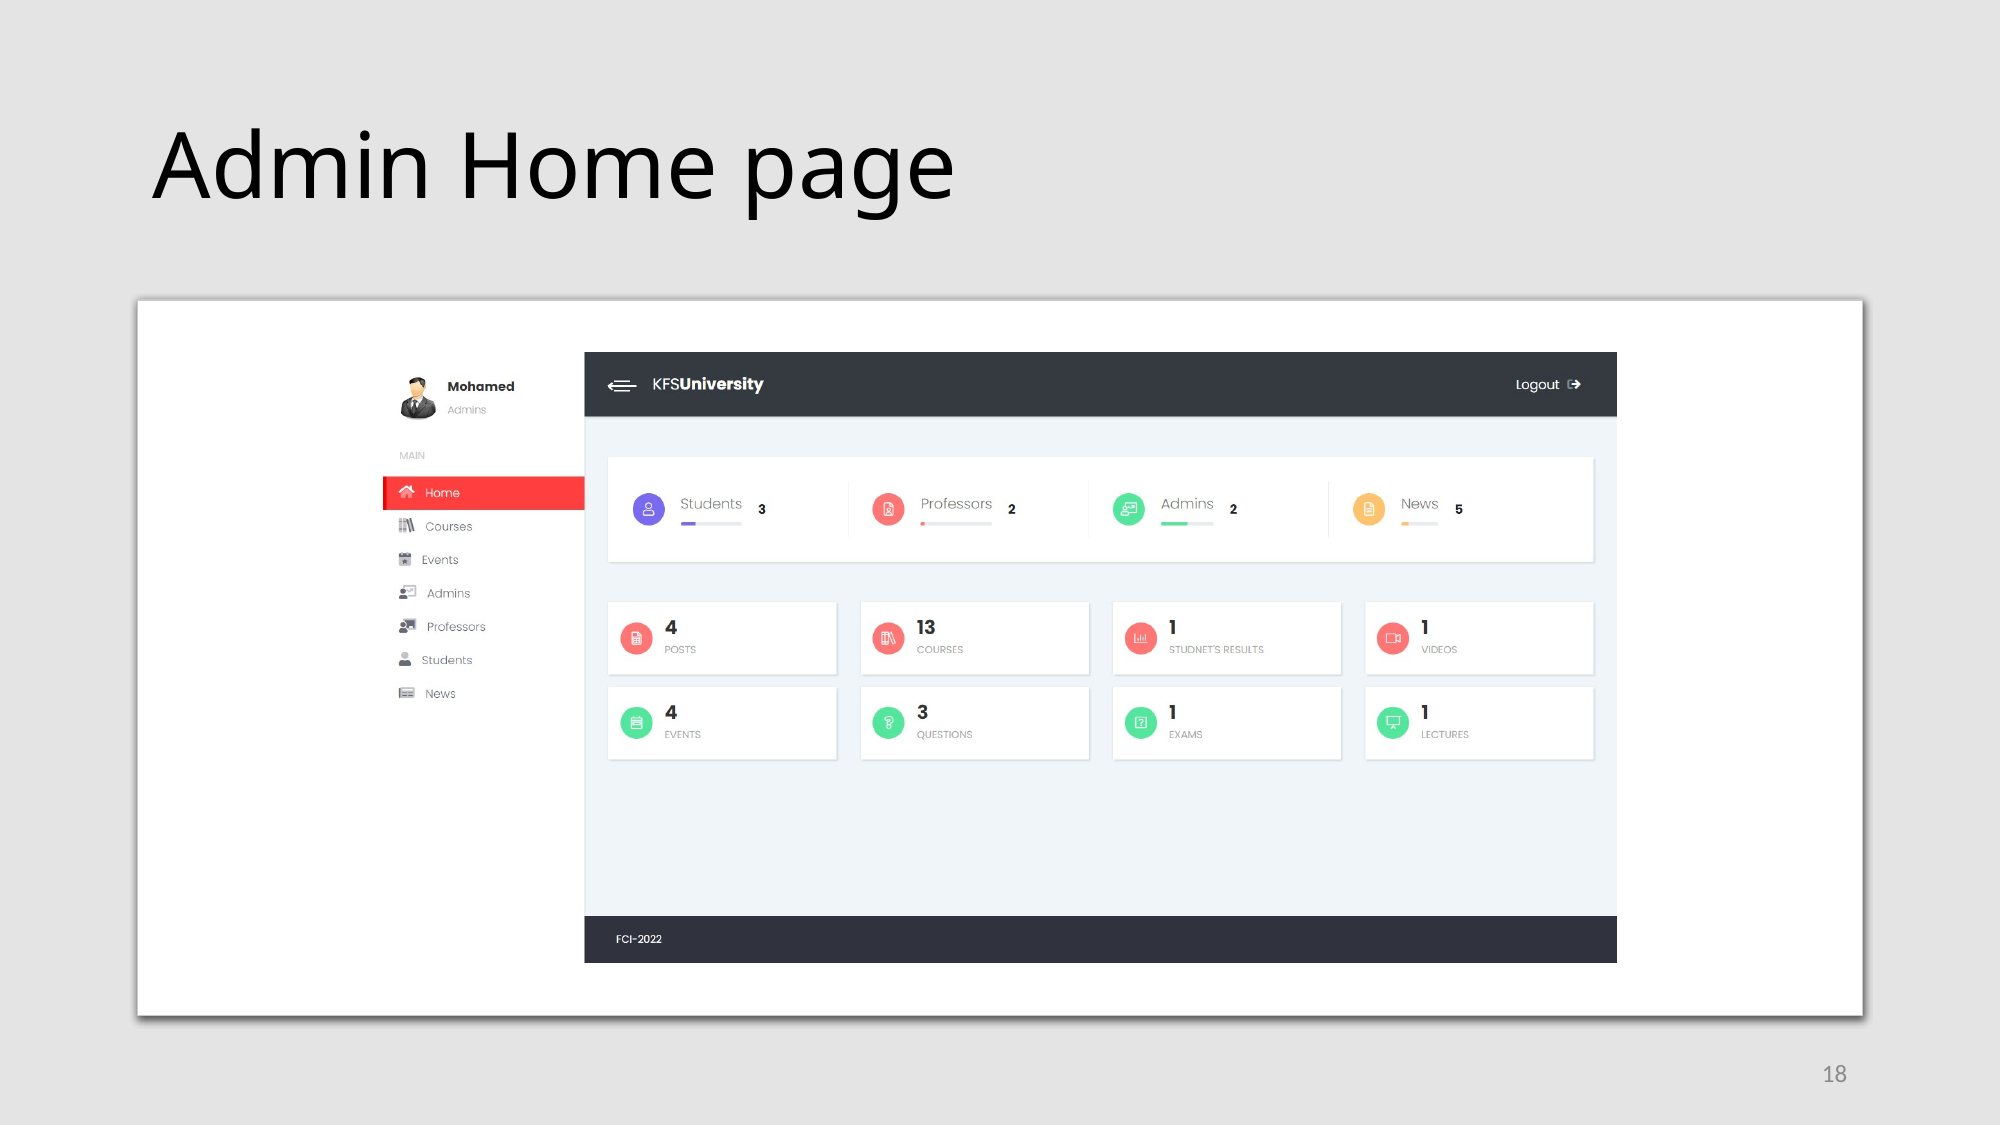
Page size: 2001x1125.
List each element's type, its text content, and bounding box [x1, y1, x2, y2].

text_box [136, 299, 1863, 1017]
text_box [0, 0, 2000, 1125]
slide_number 18 [1412, 1042, 1863, 1103]
title Admin Home page [137, 59, 1863, 278]
picture [383, 352, 1617, 963]
